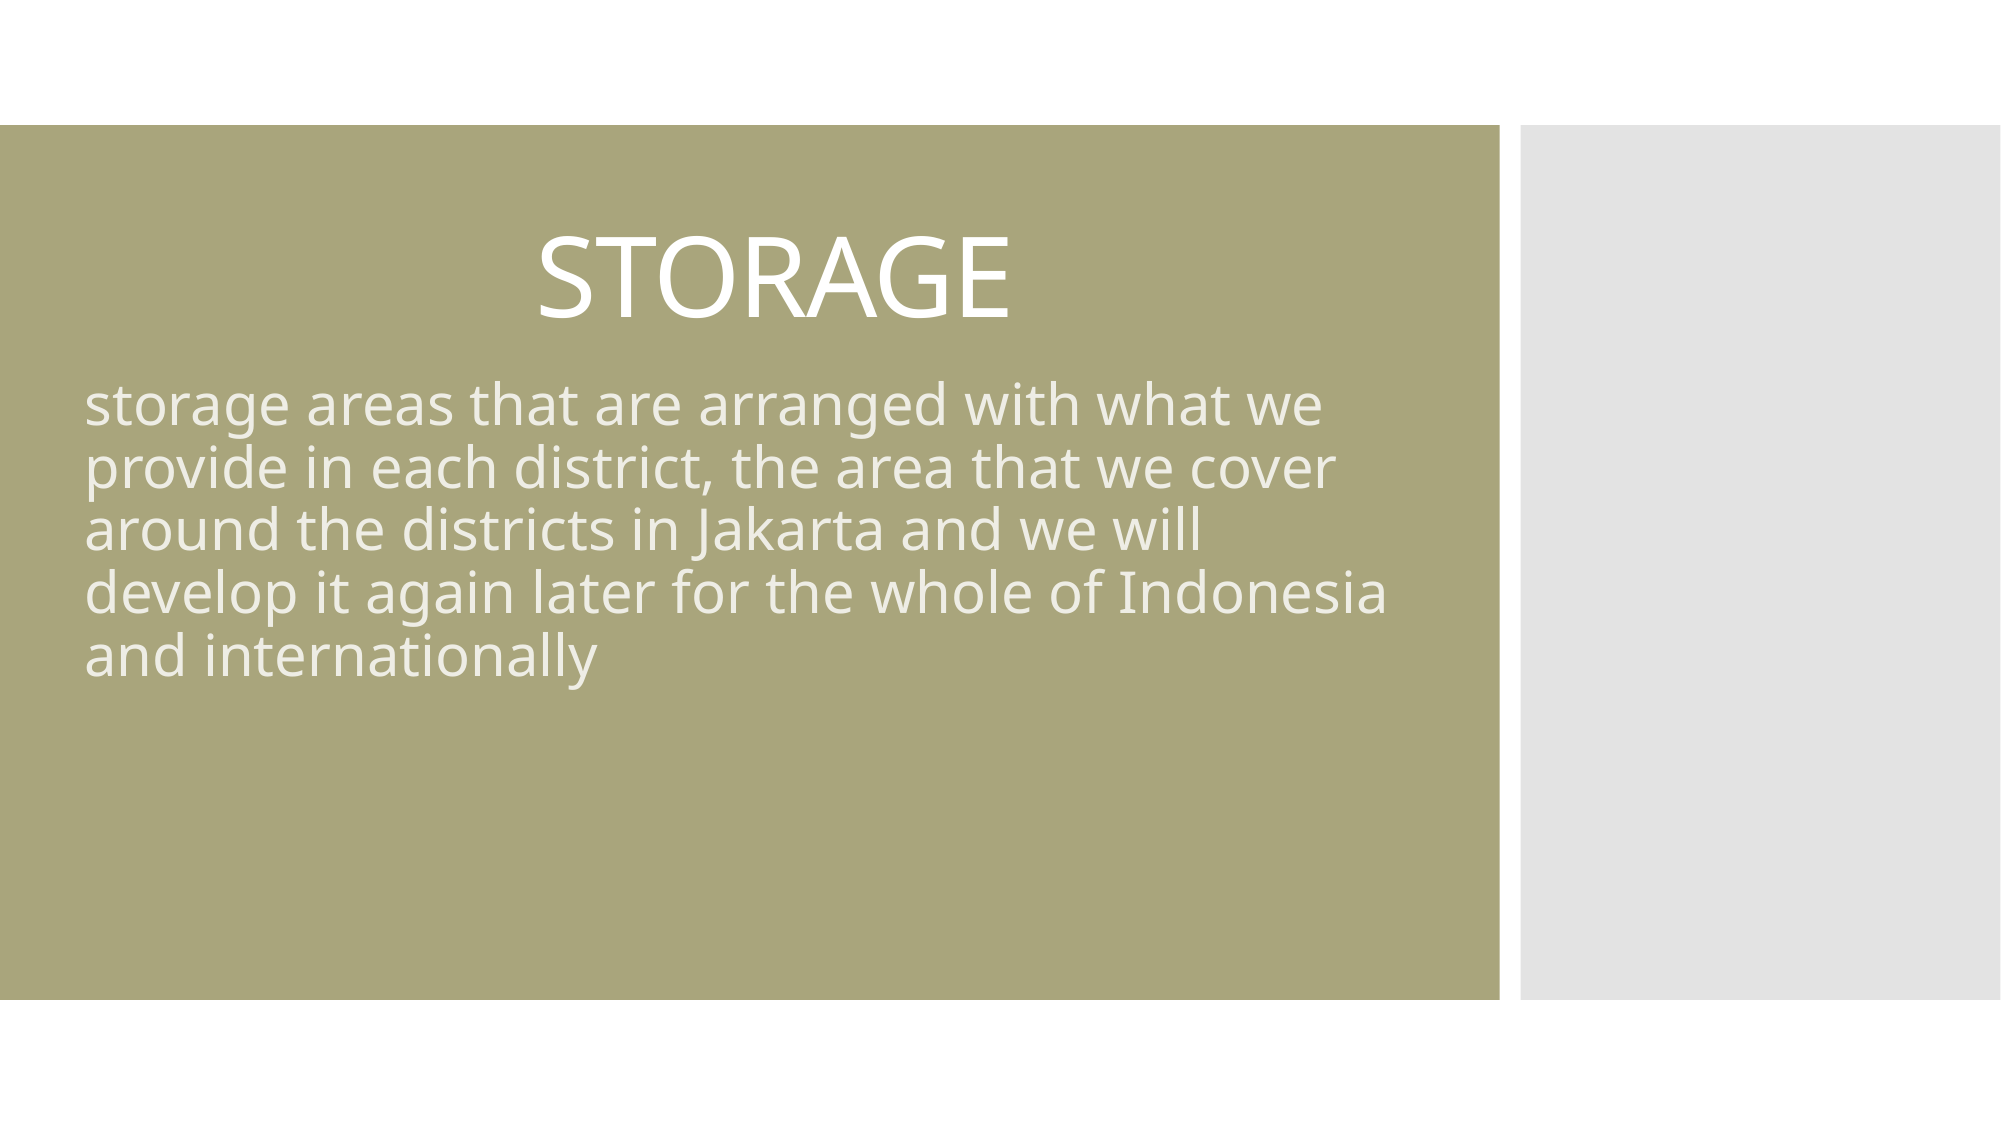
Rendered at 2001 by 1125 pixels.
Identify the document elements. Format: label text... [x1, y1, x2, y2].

title STORAGE [175, 213, 1376, 350]
subtitle storage areas that are arranged with what we provide in each district, the area that we cover around the districts in Jakarta and we will develop it again later for the whole of Indonesia and internationally [69, 367, 1431, 697]
